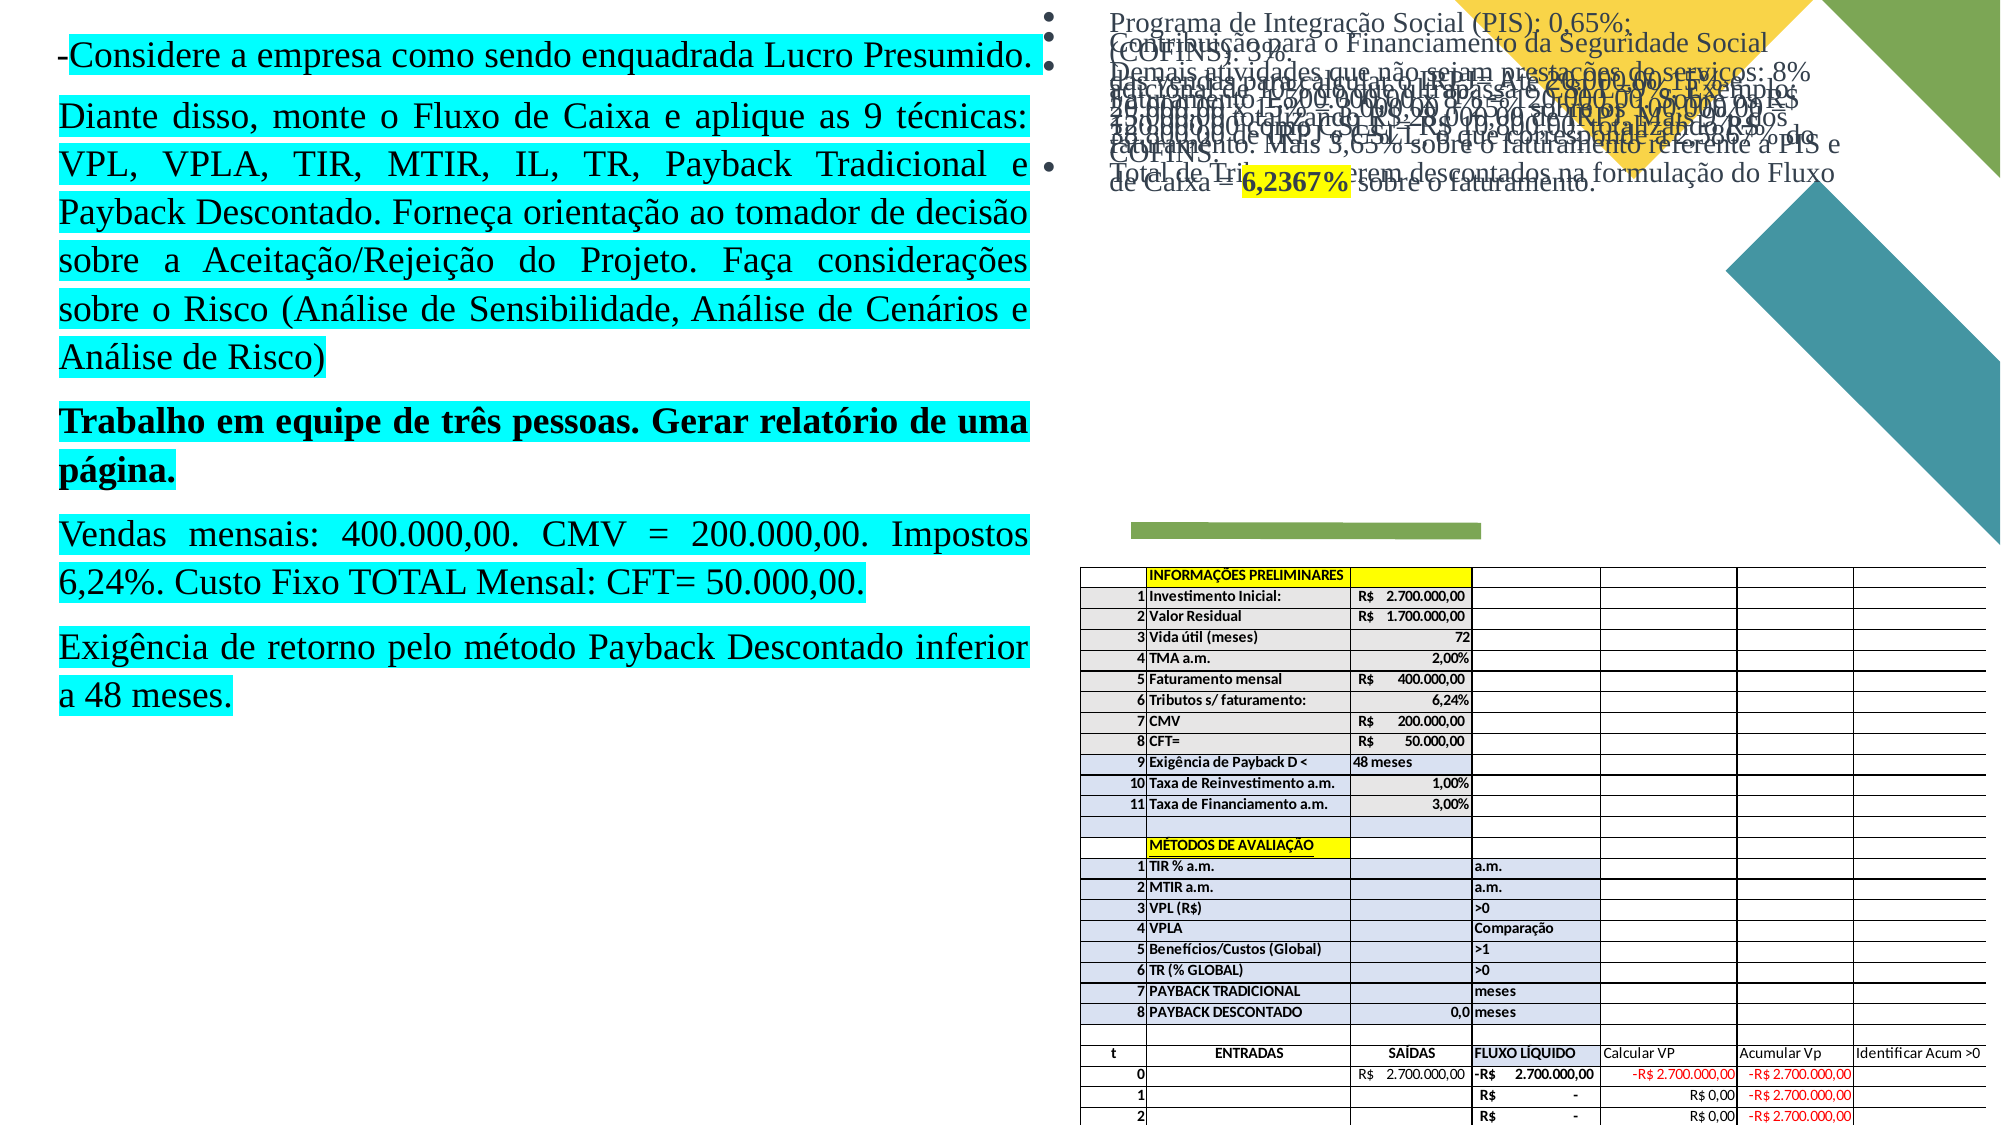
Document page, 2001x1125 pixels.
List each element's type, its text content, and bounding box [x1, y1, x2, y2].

subtitle Programa de Integração Social (PIS): 0,65%; Contribuição para o Financiamento da Seguridade Social (COFINS): 3%. Demais atividades que não sejam prestações de serviços: 8% das vendas para calcular o IRPJ= Até 20.000,00 15% e adicional de 10% do que ultrapassa e CSLL=9%. Exemplo: Faturamento 1.500.000,00 x 8% = 120.000,00. Sobre os R$ 20.000,00 x 15% = 3.000,00 + 25% sobre os 100.000,00 = 25.000,00 totalizando R$ 28.000,00 de IRPJ. Mais 9% dos 120.000,00 como CSLL = R$ 10.800,00, totalizando R$ 38.800,00 de IRPJ e CSLL, o que corresponde a 2,5867% do faturamento. Mais 3,65% sobre o faturamento referente a PIS e COFINS. Total de Tributos a serem descontados na formulação do Fluxo de Caixa = 6,2367% sobre o faturamento. [1045, 28, 1849, 203]
text_box -Considere a empresa como sendo enquadrada Lucro Presumido. [41, 19, 1447, 83]
text_box Diante disso, monte o Fluxo de Caixa e aplique as 9 técnicas: VPL, VPLA, TIR, MTIR, IL, TR, Payback Tradicional e Payback Descontado. Forneça orientação ao tomador de decisão sobre a Aceitação/Rejeição do Projeto. Faça considerações sobre o Risco (Análise de Sensibilidade, Análise de Cenários e Análise de Risco) Trabalho em equipe de três pessoas. Gerar relatório de uma página. Vendas mensais: 400.000,00. CMV = 200.000,00. Impostos 6,24%. Custo Fixo TOTAL Mensal: CFT= 50.000,00. Exigência de retorno pelo método Payback Descontado inferior a 48 meses. [43, 80, 1045, 723]
picture [1079, 566, 1987, 1125]
